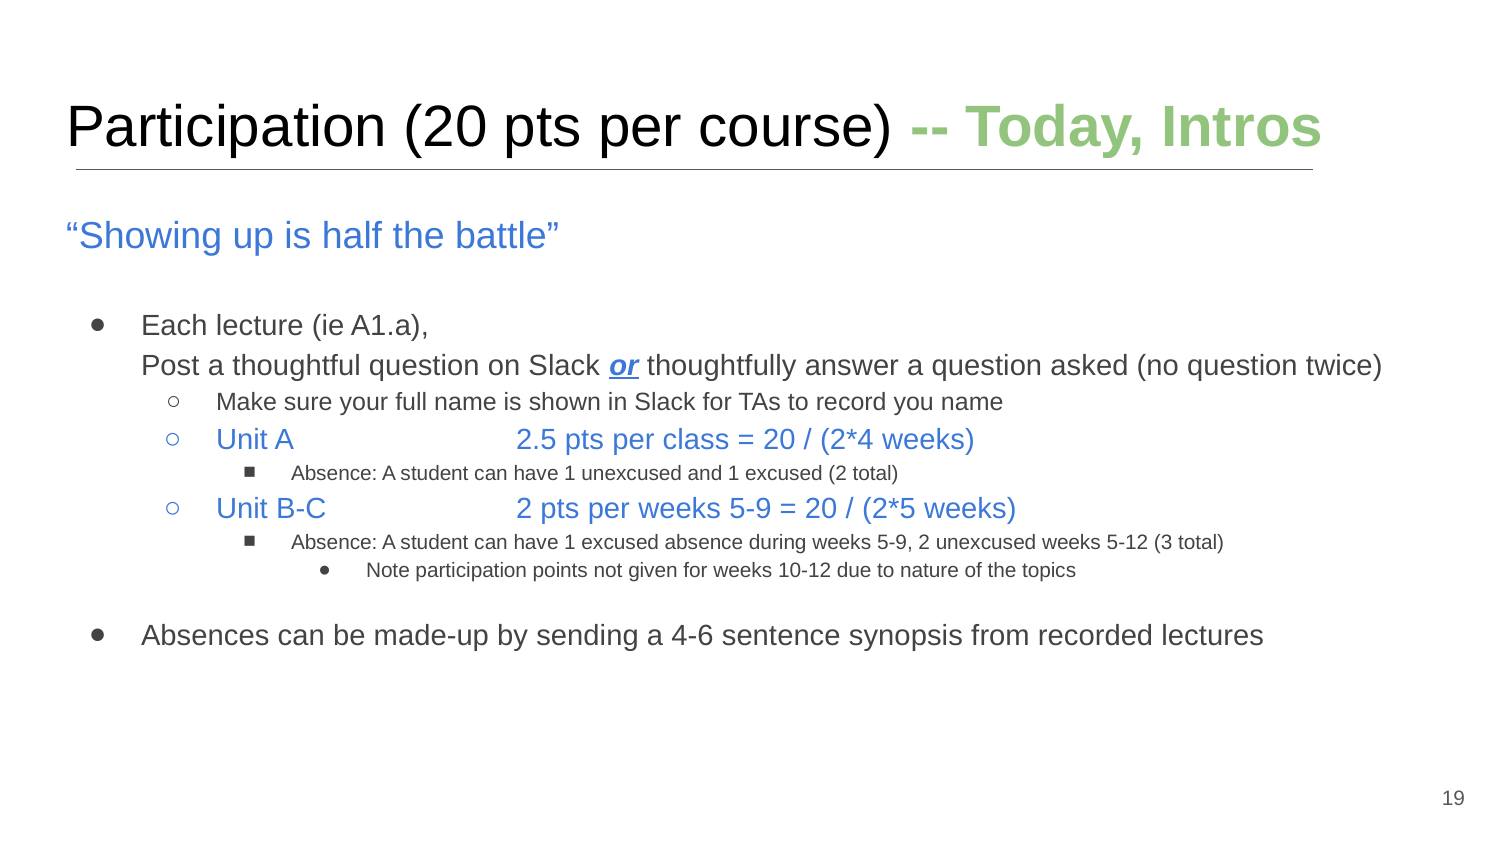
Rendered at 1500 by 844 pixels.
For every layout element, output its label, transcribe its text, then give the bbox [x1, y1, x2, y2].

slide_number ‹#› [1389, 764, 1480, 830]
list “Showing up is half the battle” Each lecture (ie A1.a), Post a thoughtful question on Slack or thoughtfully answer a question asked (no question twice) Make sure your full name is shown in Slack for TAs to record you name Unit A 2.5 pts per class = 20 / (2*4 weeks) Absence: A student can have 1 unexcused and 1 excused (2 total) Unit B-C 2 pts per weeks 5-9 = 20 / (2*5 weeks) Absence: A student can have 1 excused absence during weeks 5-9, 2 unexcused weeks 5-12 (3 total) Note participation points not given for weeks 10-12 due to nature of the topics Absences can be made-up by sending a 4-6 sentence synopsis from recorded lectures [51, 189, 1449, 750]
title Participation (20 pts per course) -- Today, Intros [51, 72, 1449, 167]
